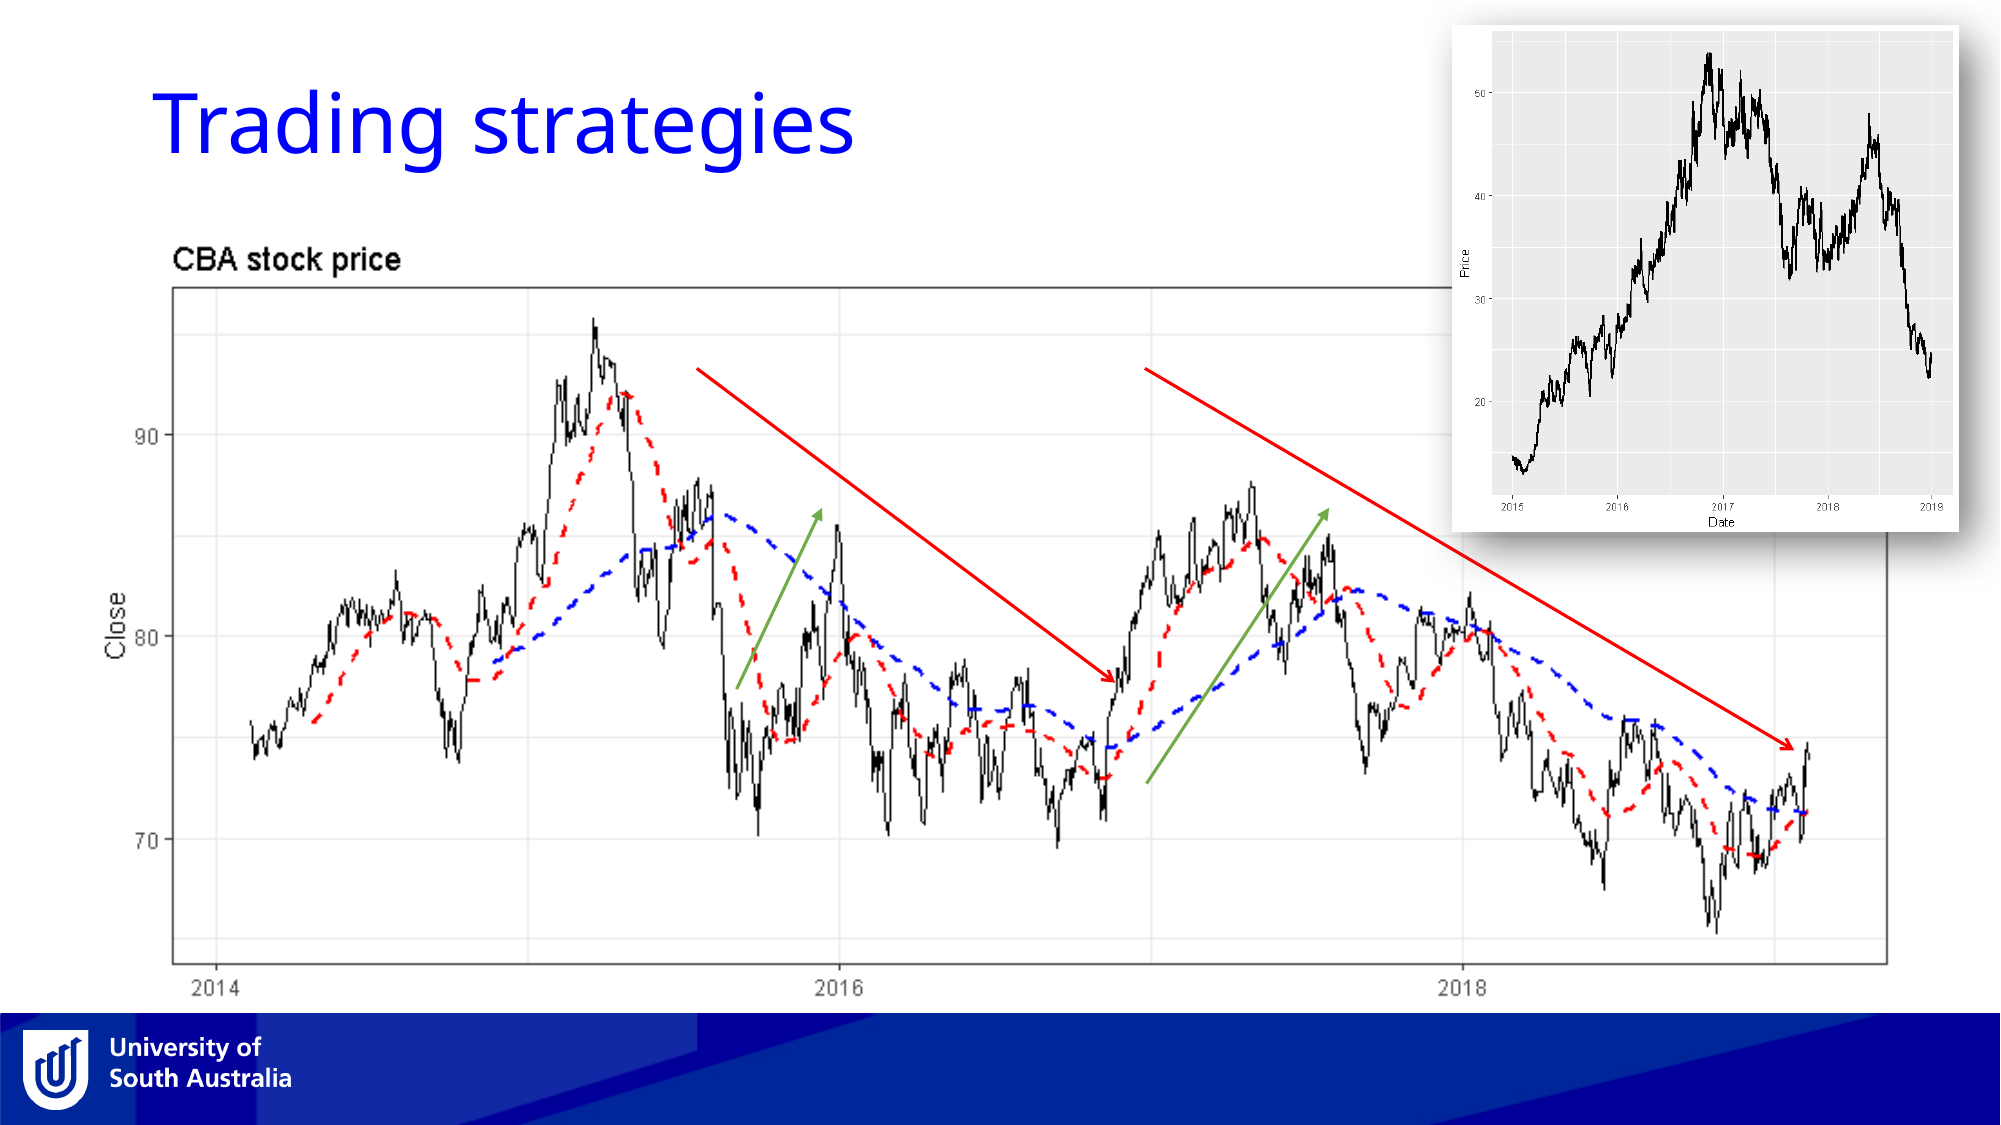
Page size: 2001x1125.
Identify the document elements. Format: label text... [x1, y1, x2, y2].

title Trading strategies [137, 59, 1435, 194]
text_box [696, 368, 1116, 683]
picture [0, 1013, 2000, 1125]
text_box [1144, 368, 1795, 751]
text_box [736, 507, 823, 690]
picture [89, 25, 1959, 1001]
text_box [1146, 751, 1330, 784]
